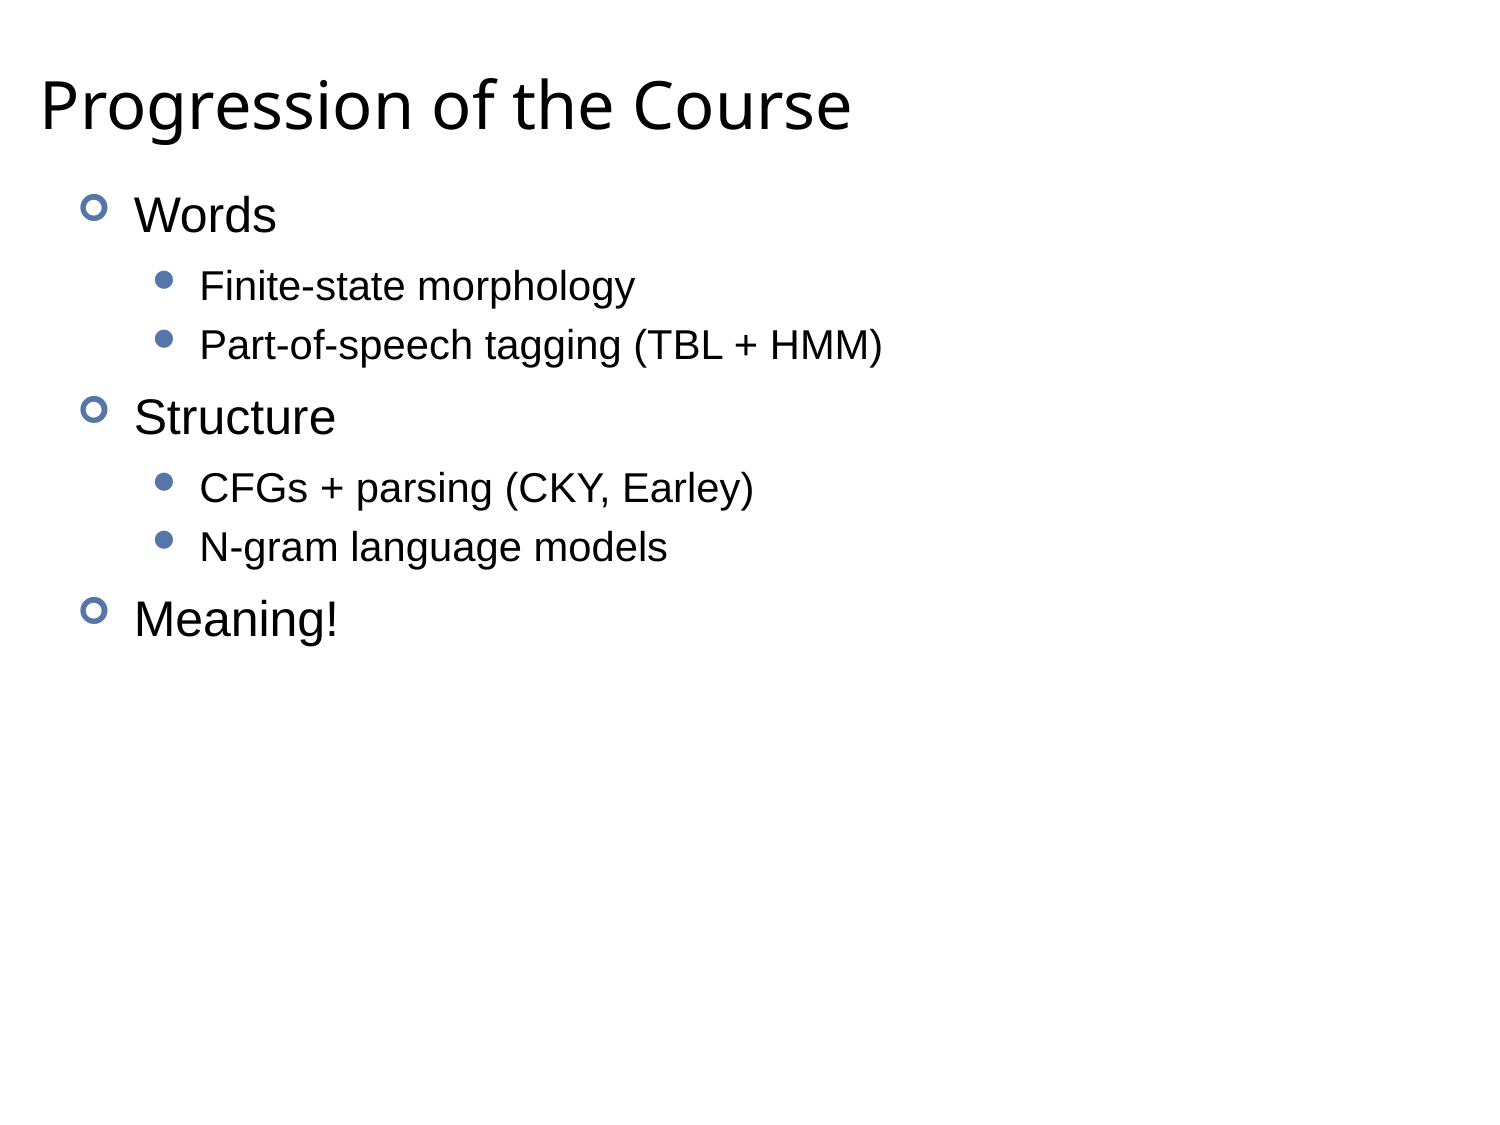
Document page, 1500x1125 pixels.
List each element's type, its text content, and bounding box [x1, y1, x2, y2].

list Words Finite-state morphology Part-of-speech tagging (TBL + HMM) Structure CFGs + parsing (CKY, Earley) N-gram language models Meaning! [62, 174, 1451, 1013]
title Progression of the Course [24, 18, 1451, 188]
